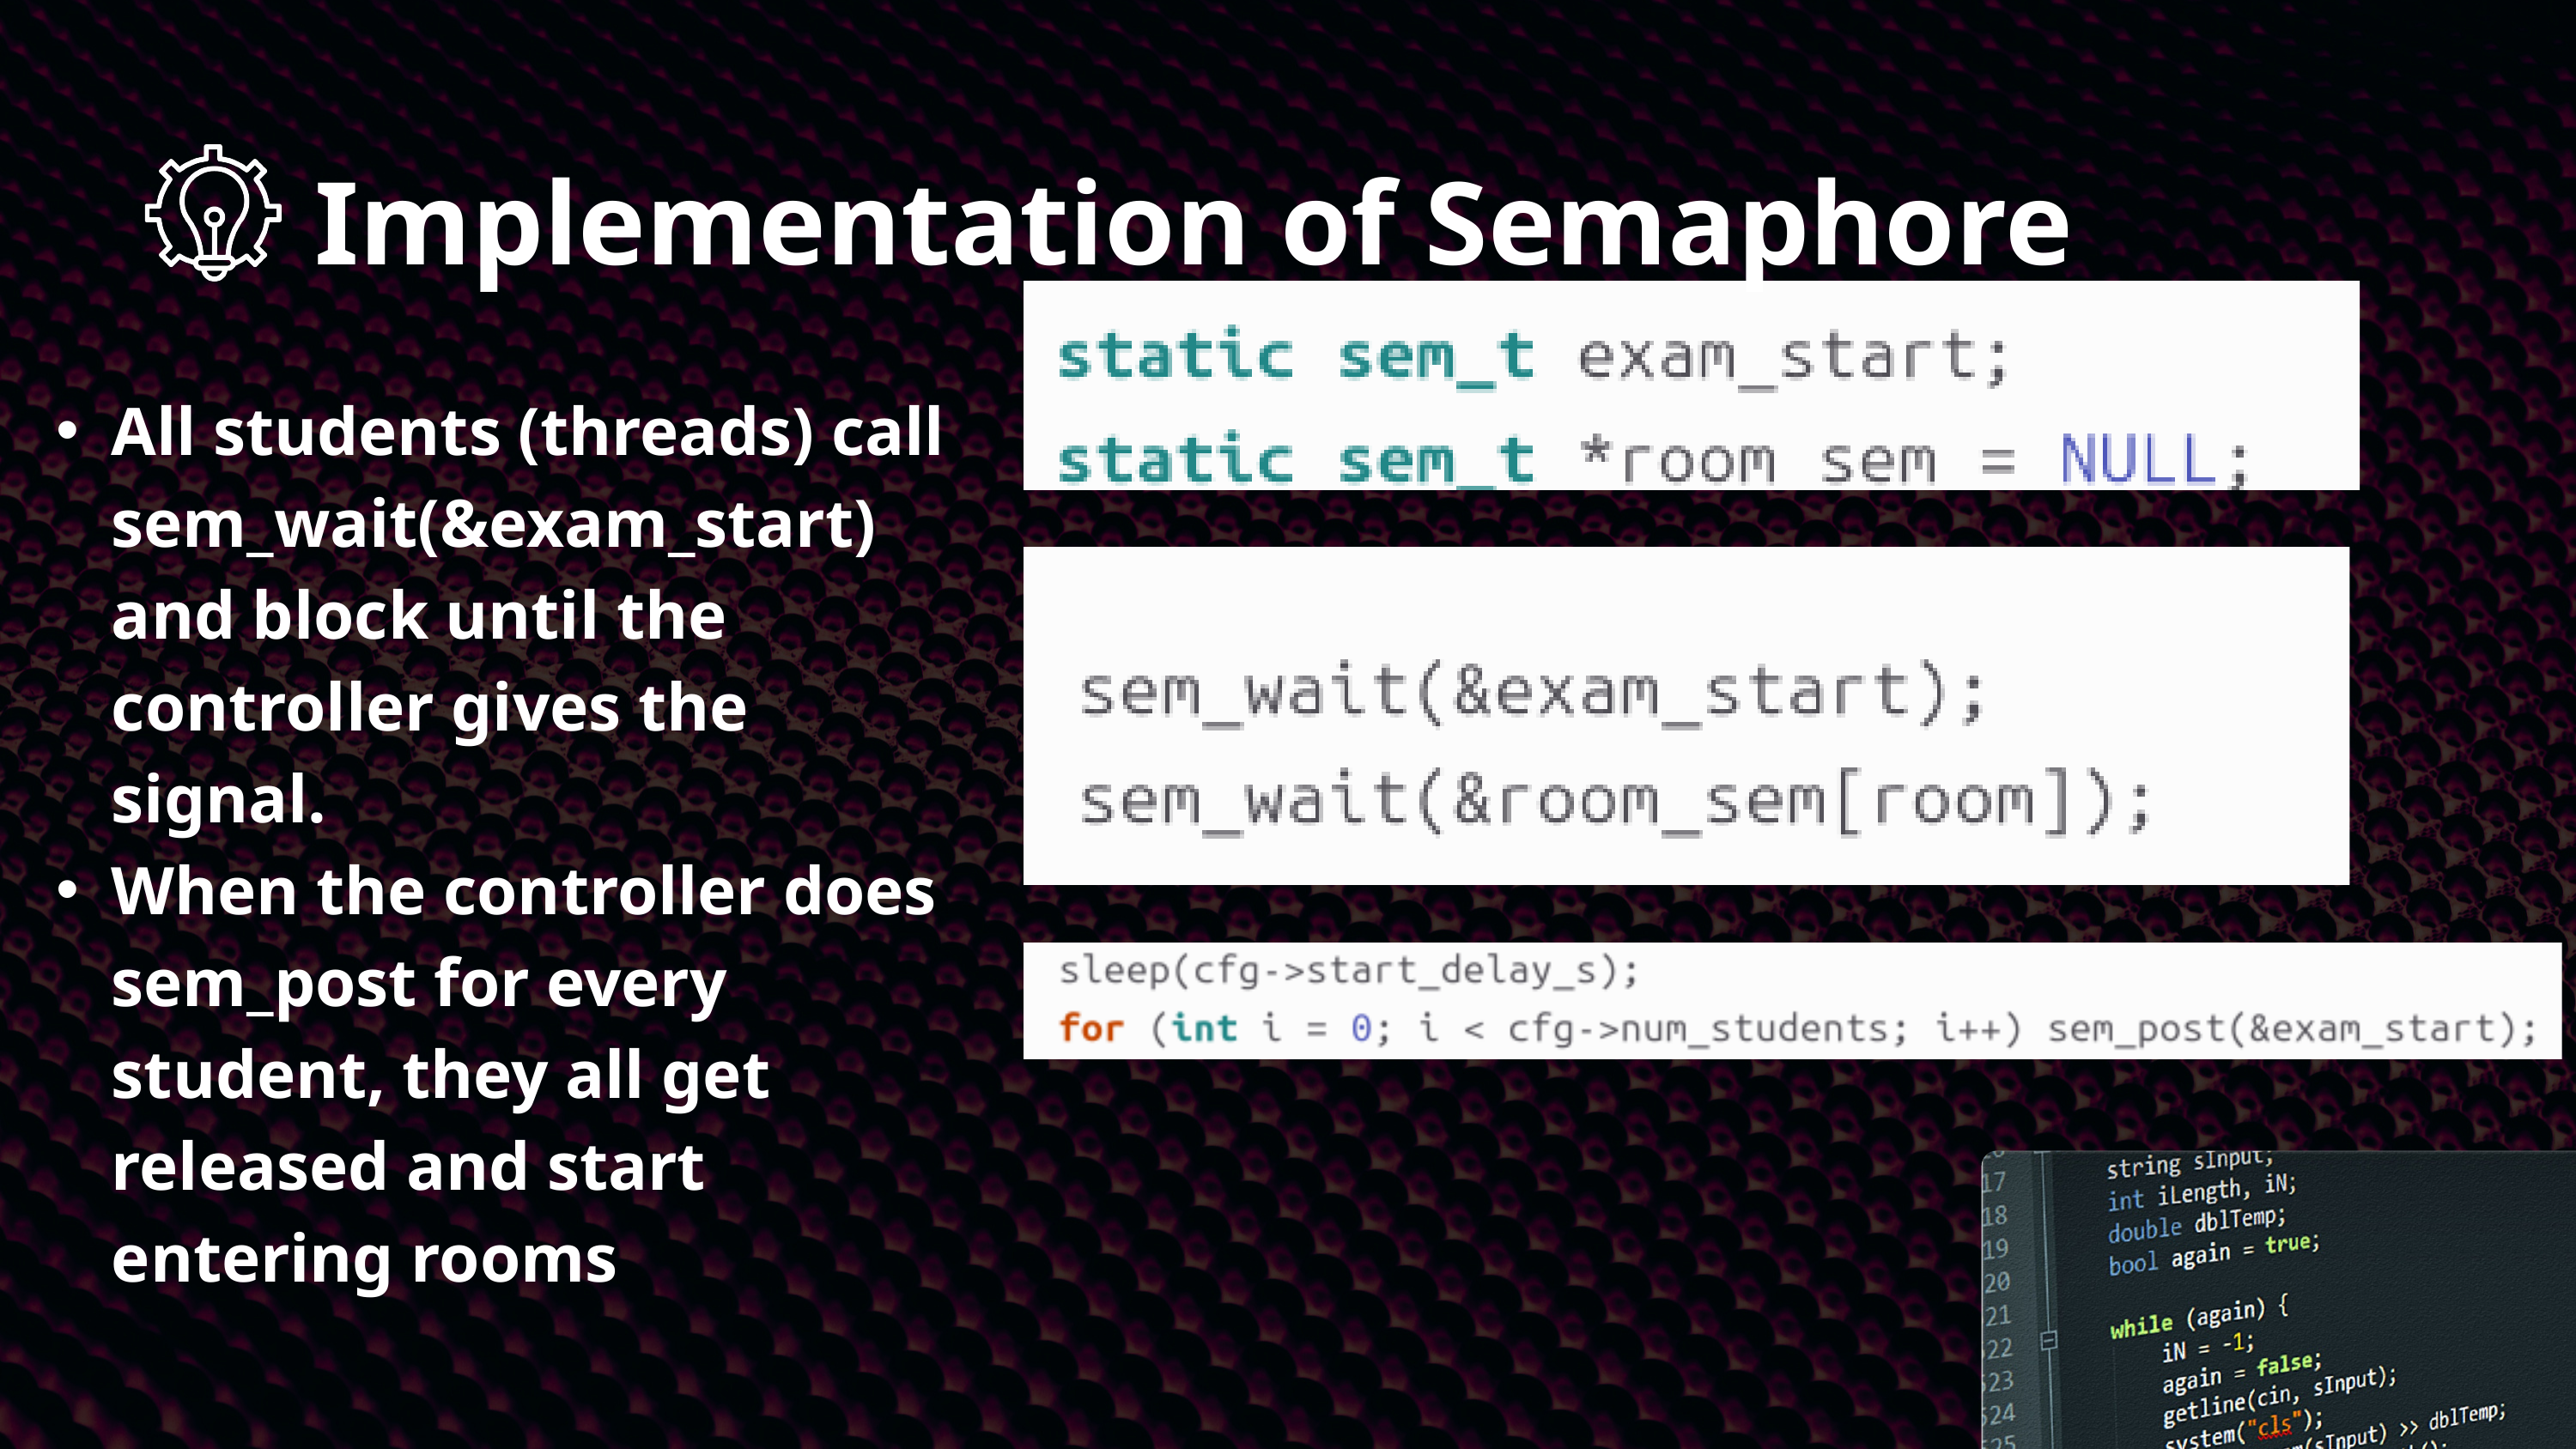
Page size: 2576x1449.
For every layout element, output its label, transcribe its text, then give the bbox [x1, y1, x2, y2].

text_box [0, 0, 2576, 1449]
text_box [144, 144, 283, 282]
text_box [1024, 281, 2360, 490]
text_box [1024, 943, 2562, 1059]
text_box [1024, 547, 2350, 885]
text_box Implementation of Semaphore [314, 127, 2153, 288]
text_box All students (threads) call sem_wait(&exam_start) and block until the controller gives the signal. When the controller does sem_post for every student, they all get released and start entering rooms [0, 376, 977, 1377]
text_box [1981, 1150, 2576, 1449]
